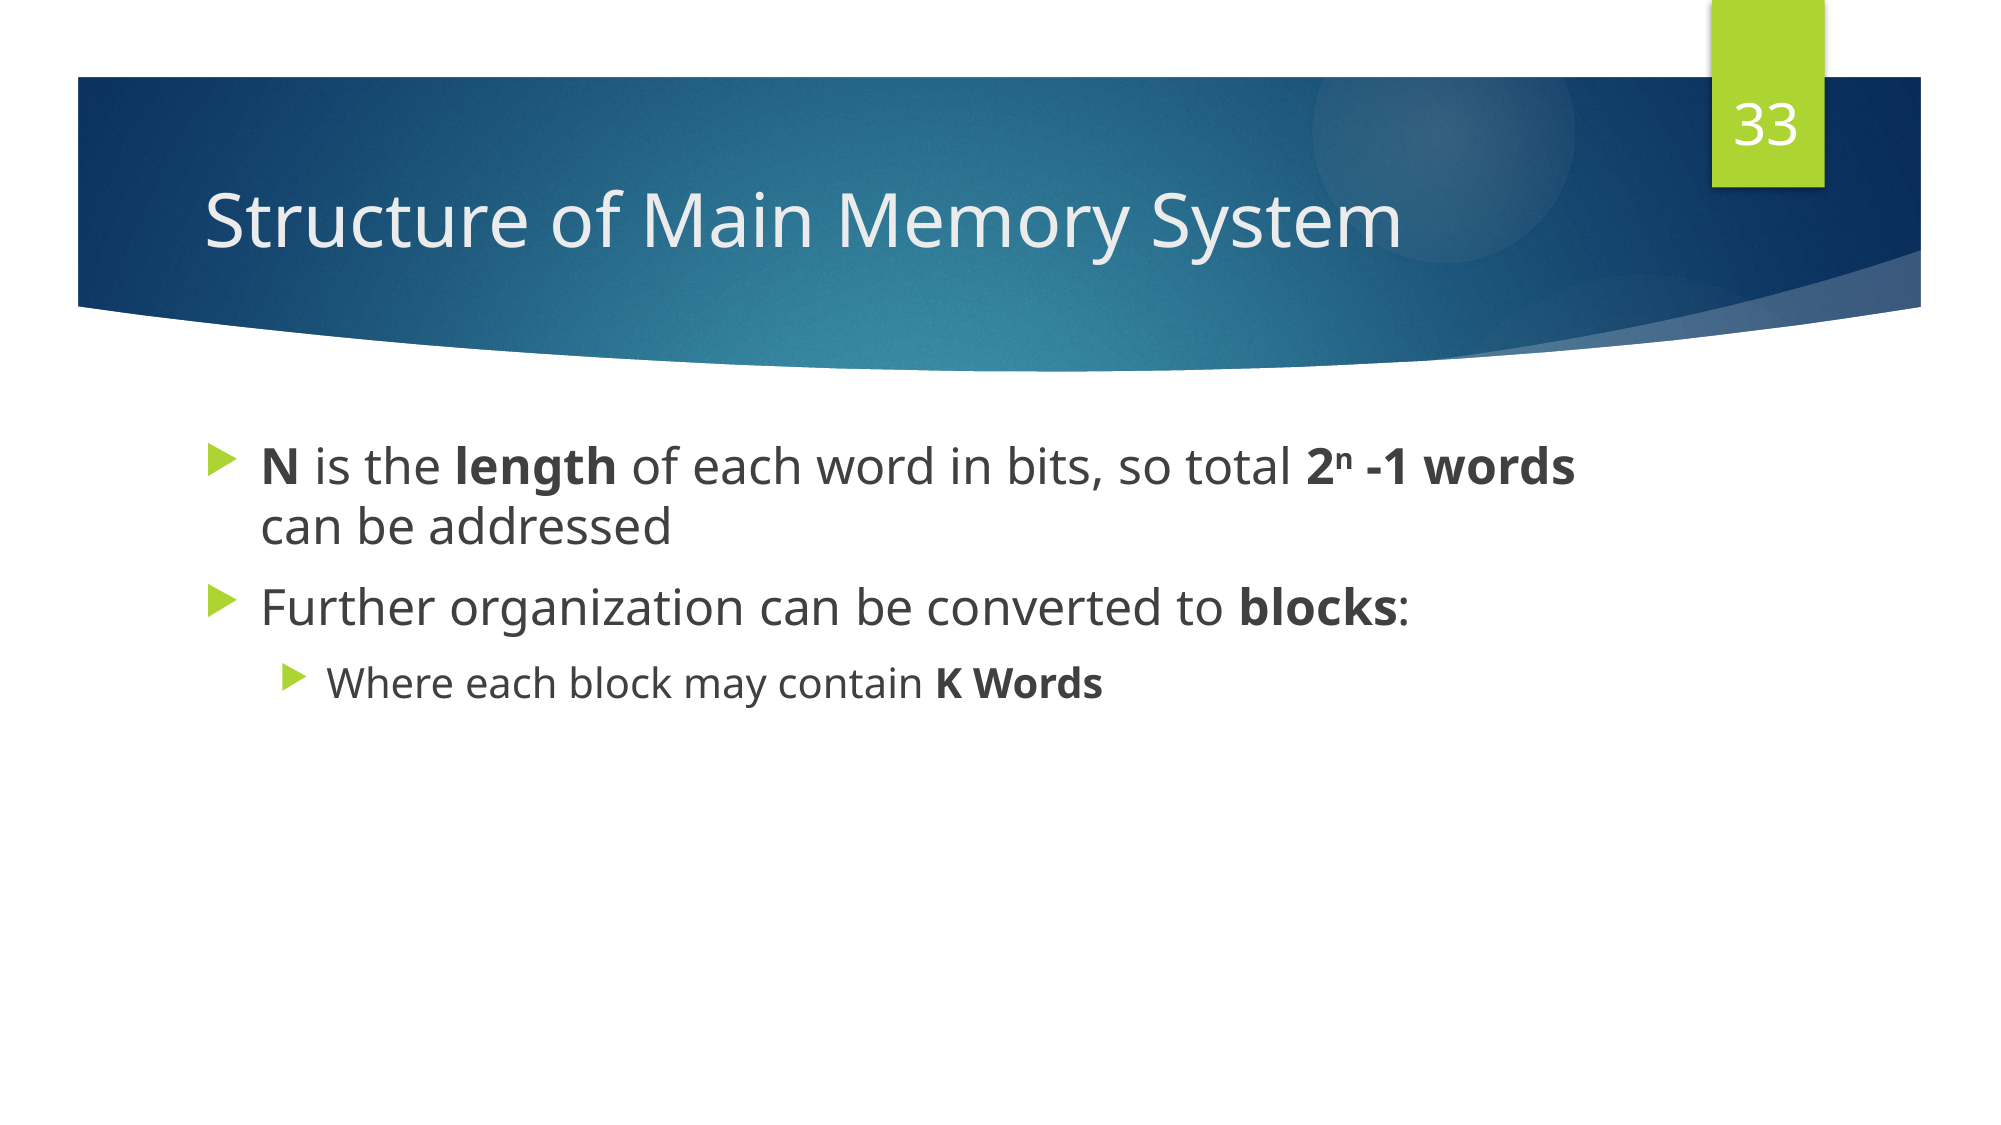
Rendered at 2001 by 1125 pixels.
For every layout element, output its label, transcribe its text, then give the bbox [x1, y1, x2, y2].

title Structure of Main Memory System [189, 159, 1627, 276]
slide_number 33 [1698, 48, 1836, 175]
list N is the length of each word in bits, so total 2n -1 words can be addressed Further organization can be converted to blocks: Where each block may contain K Words [189, 427, 1627, 988]
